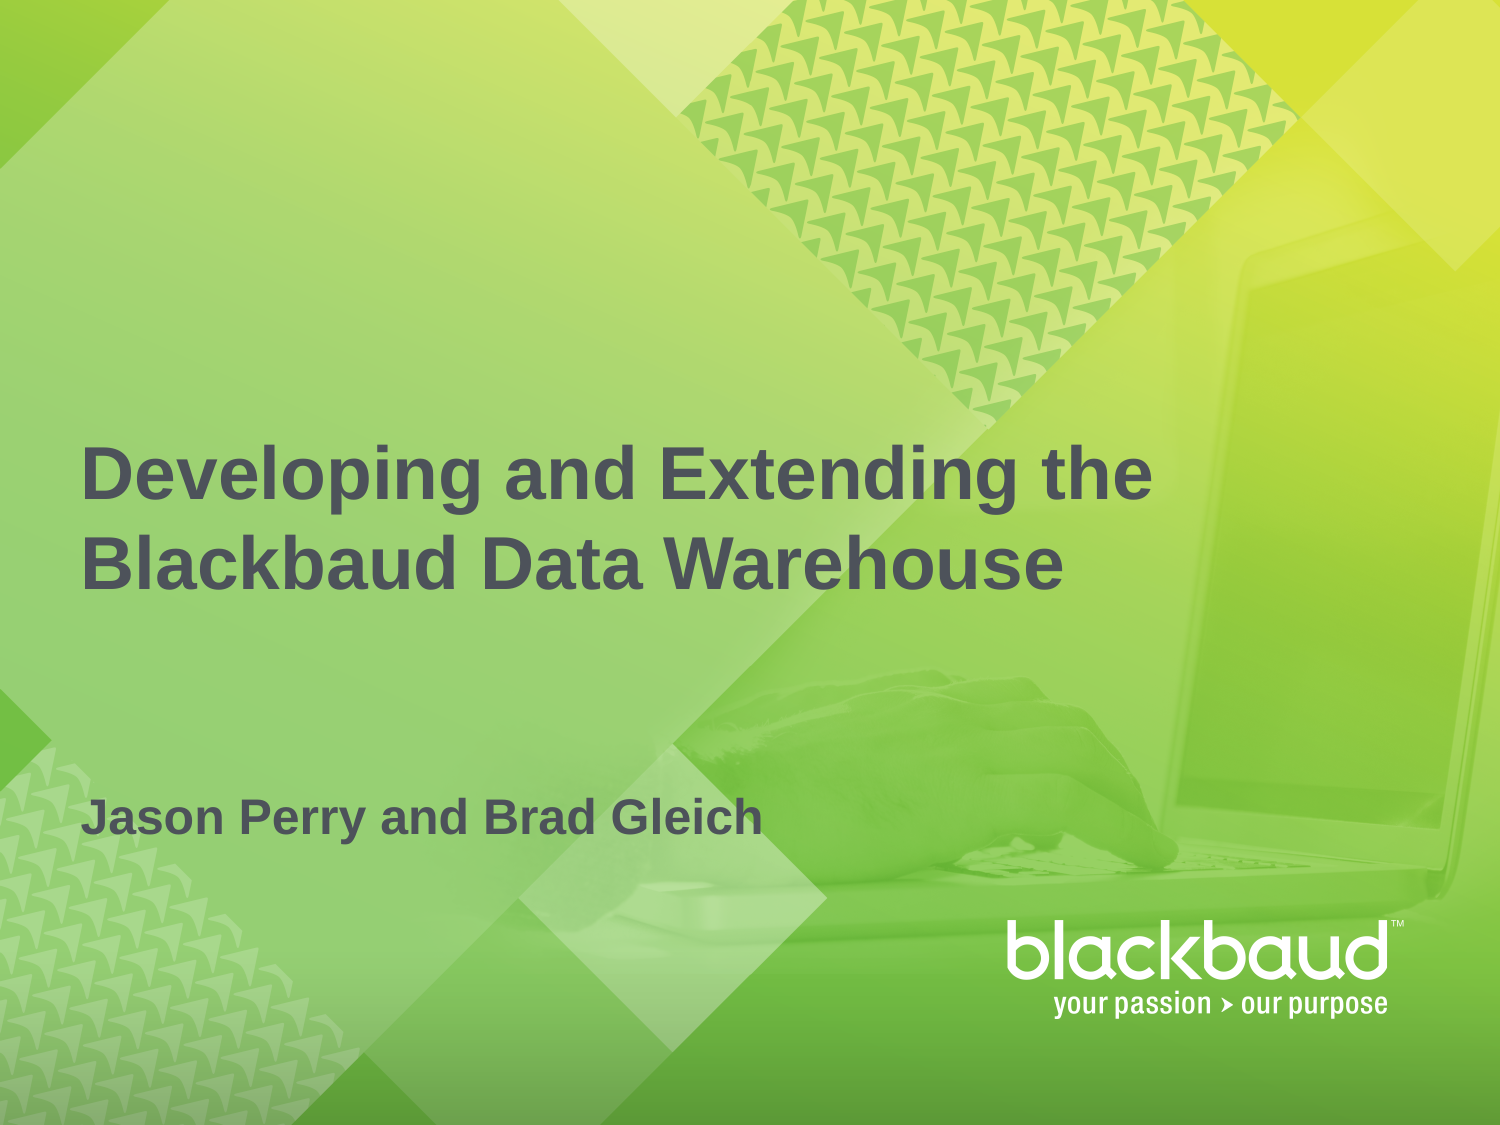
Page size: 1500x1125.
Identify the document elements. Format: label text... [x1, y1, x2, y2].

picture [0, 0, 1500, 1125]
text_box Developing and Extending the Blackbaud Data Warehouse Jason Perry and Brad Gleich [65, 416, 1261, 852]
